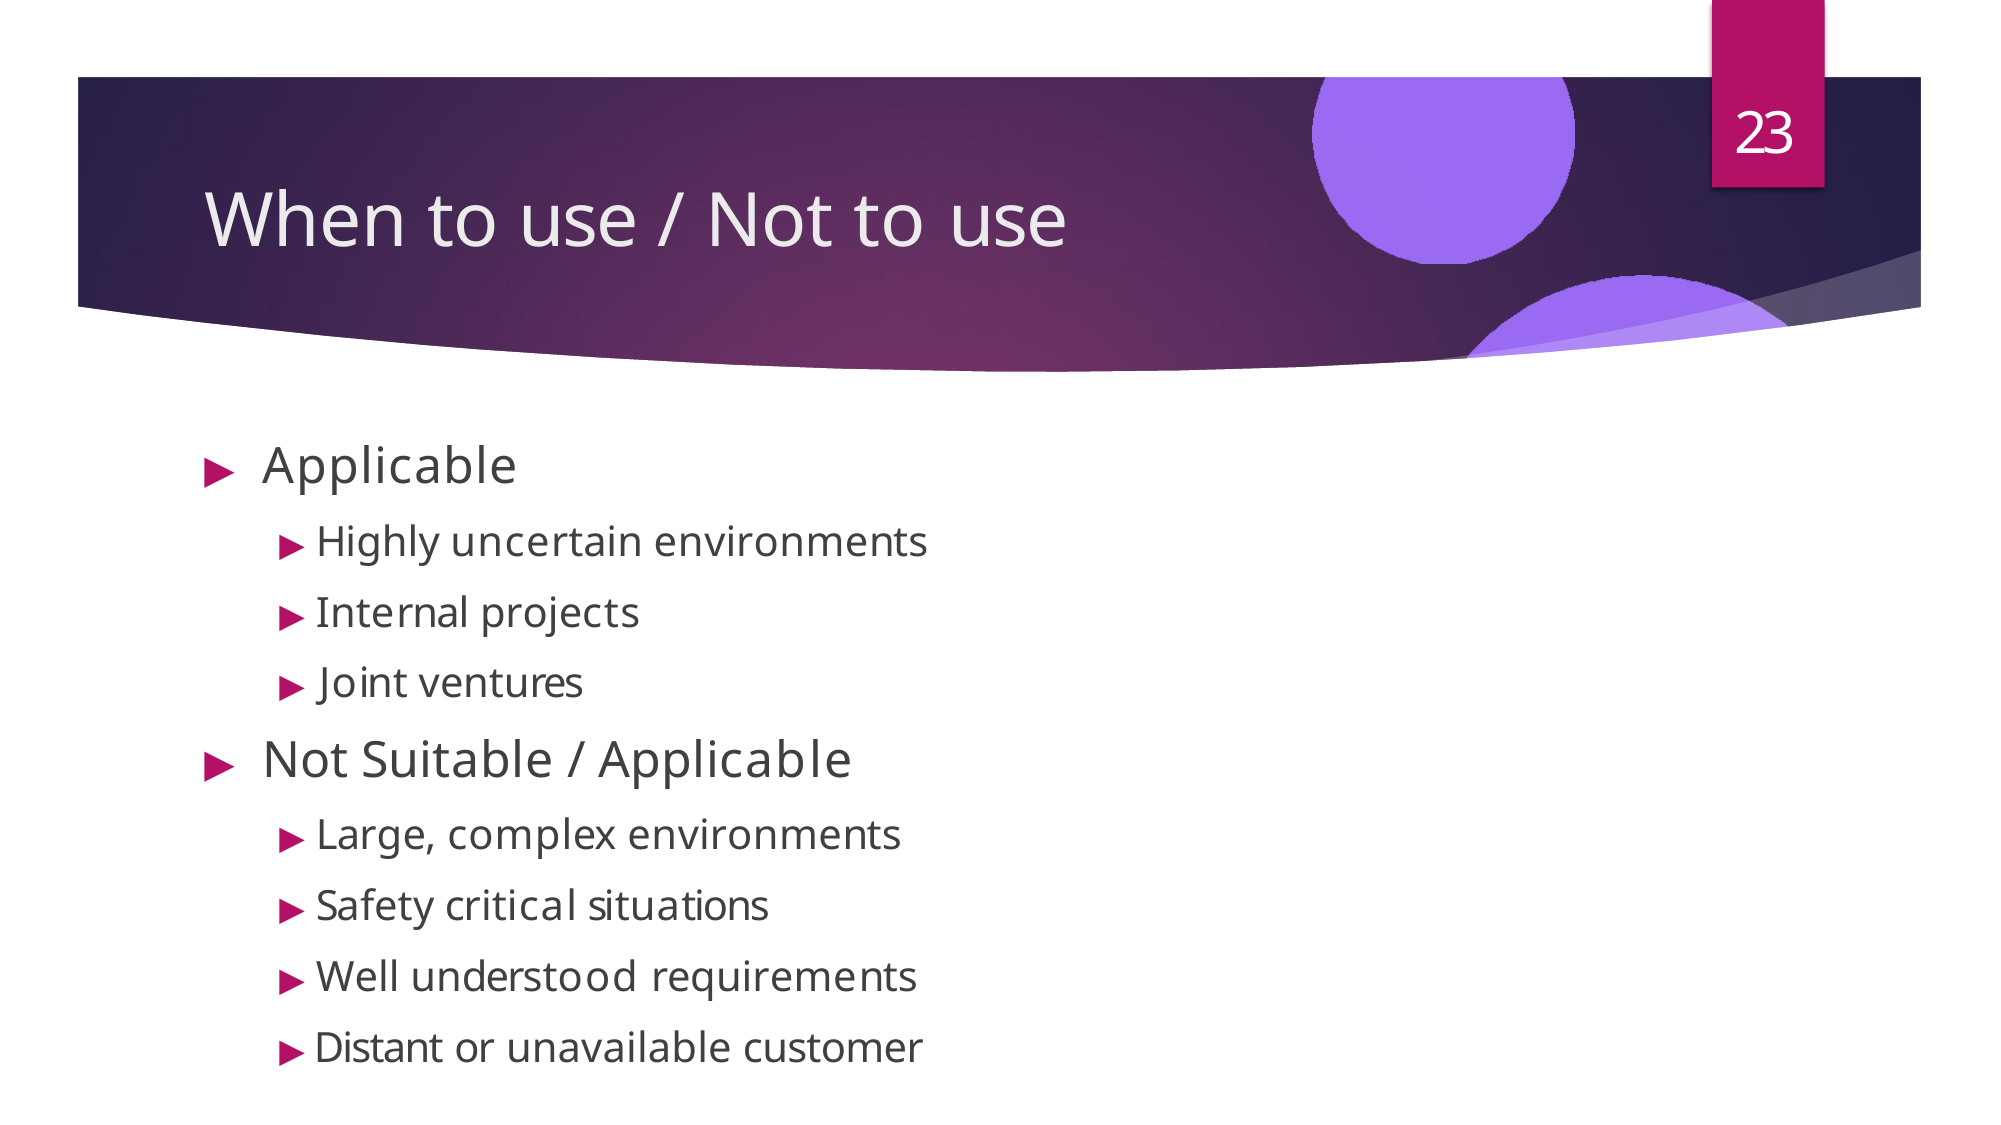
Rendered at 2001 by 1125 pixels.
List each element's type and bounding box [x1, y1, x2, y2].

text_box [0, 0, 2000, 1125]
